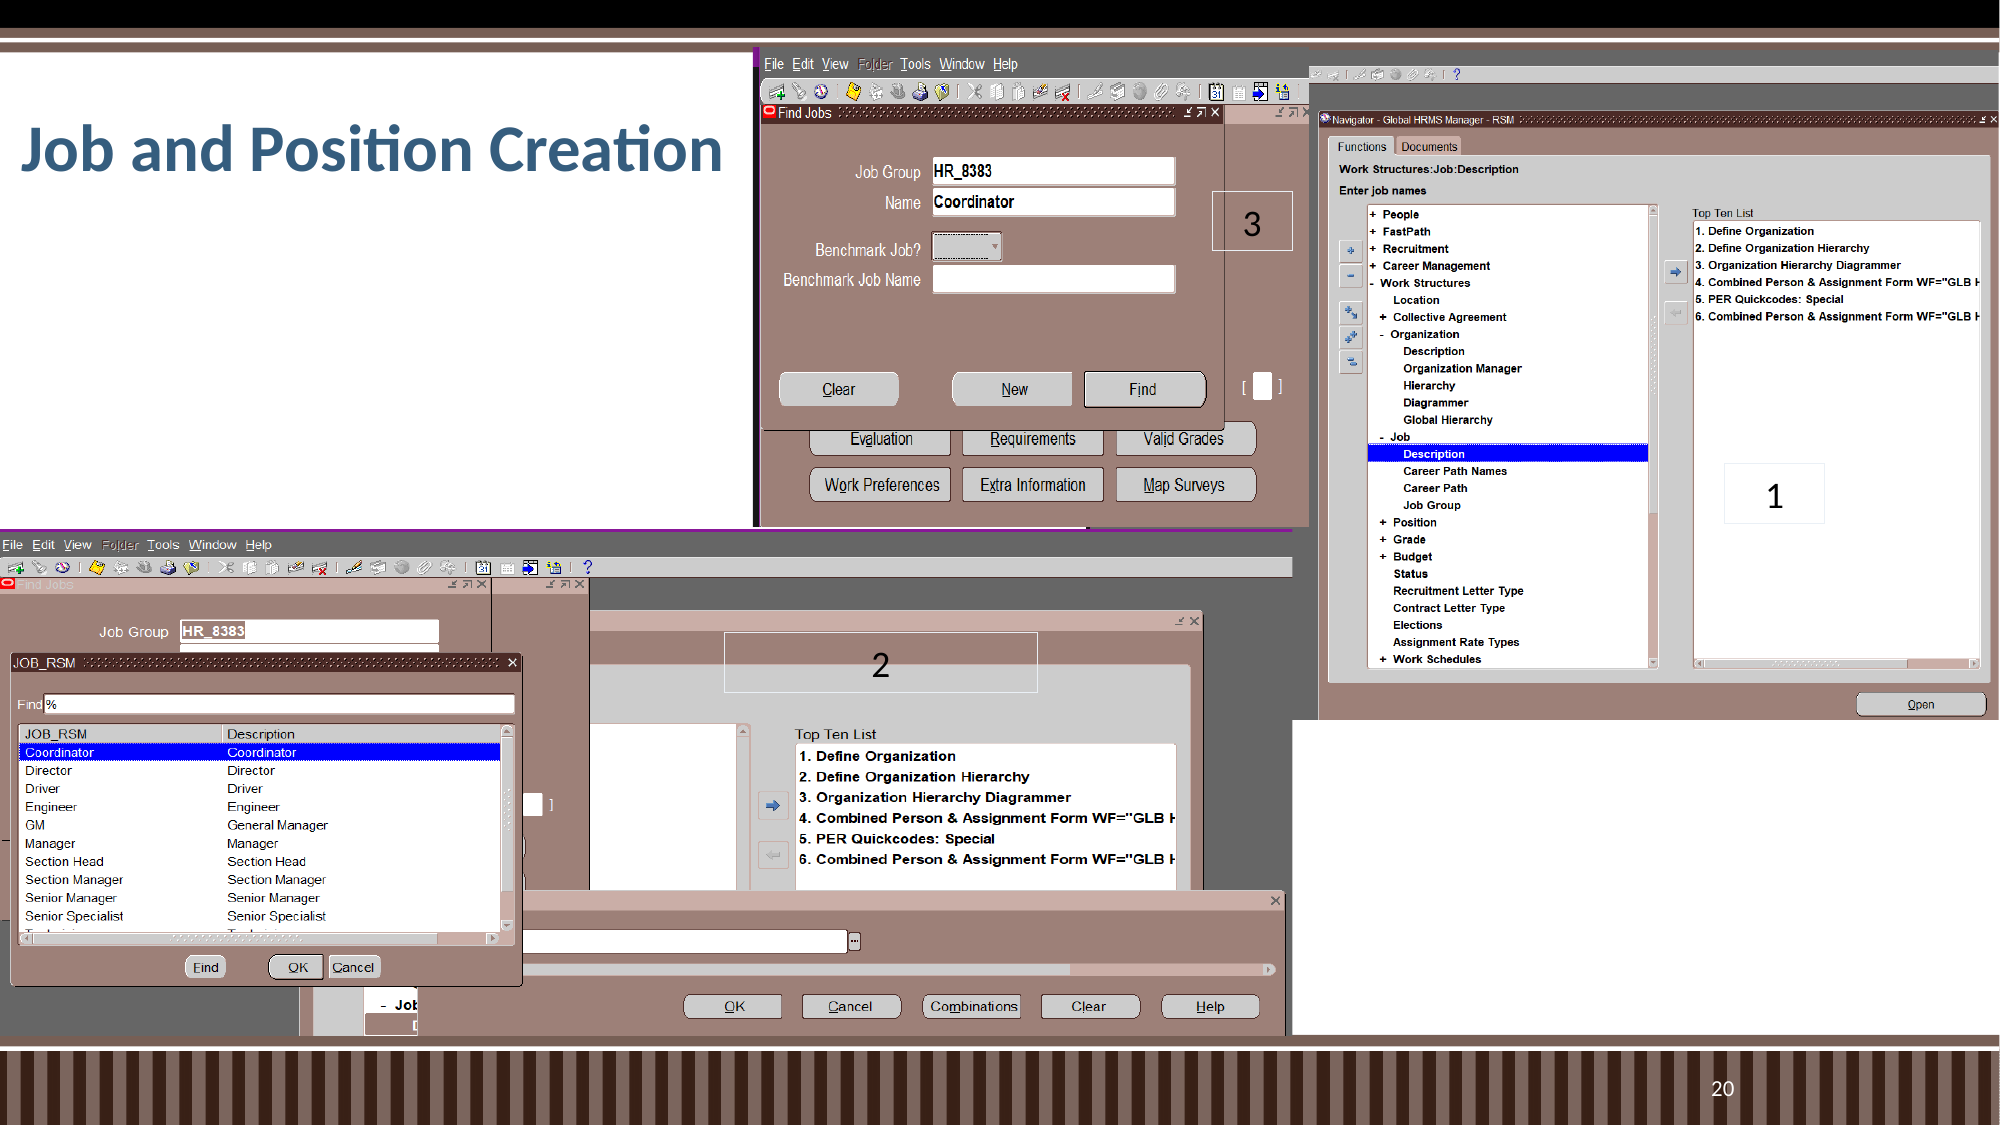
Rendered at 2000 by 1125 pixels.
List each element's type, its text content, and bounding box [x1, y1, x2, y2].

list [1085, 49, 1999, 720]
picture [752, 46, 1309, 527]
title Job and Position Creation [6, 18, 1507, 194]
slide_number 20 [1596, 1069, 1750, 1107]
picture [0, 529, 1293, 1036]
